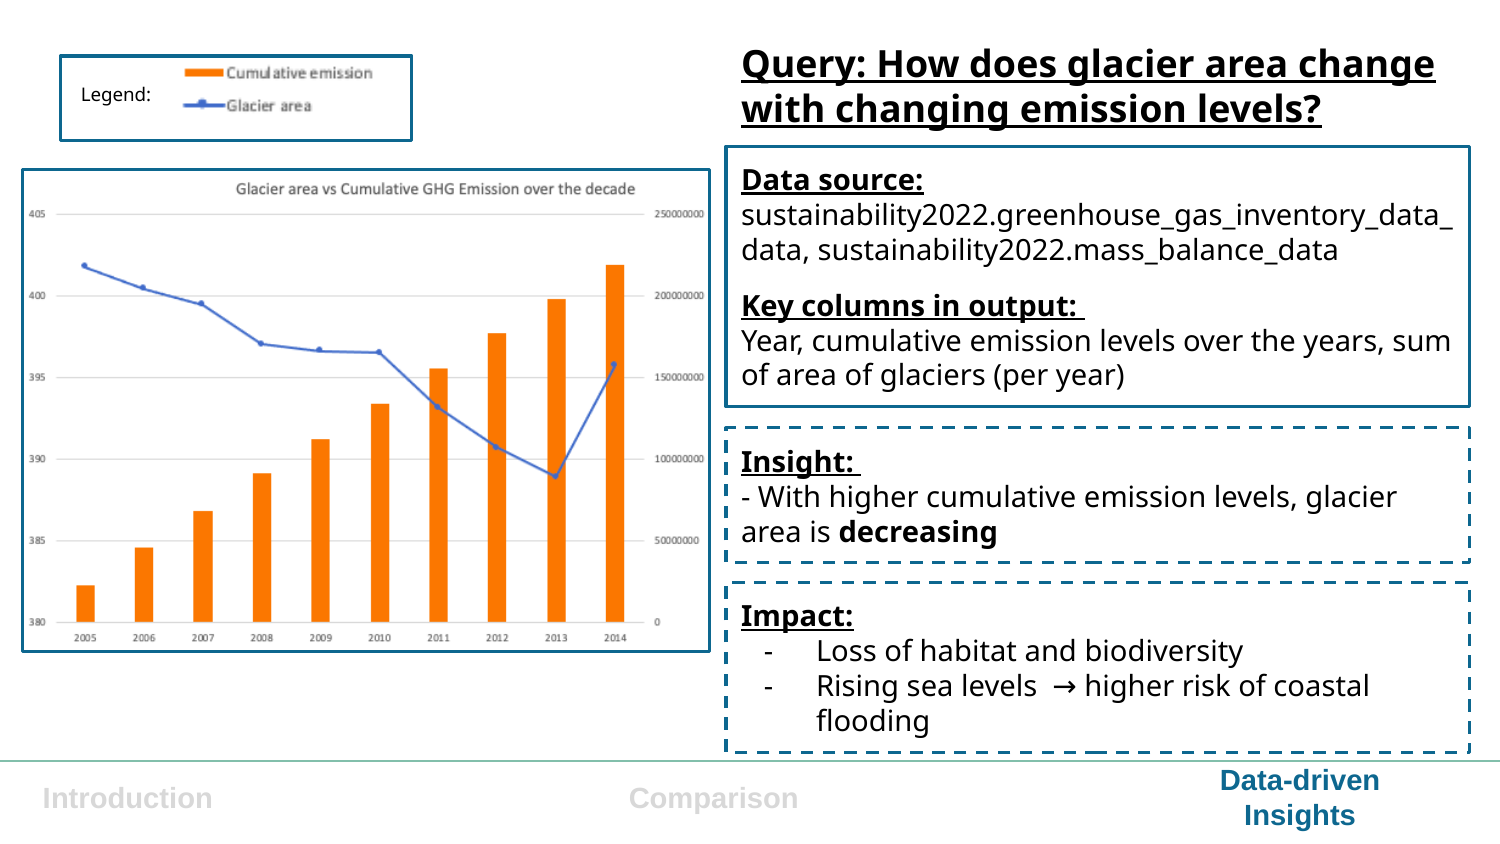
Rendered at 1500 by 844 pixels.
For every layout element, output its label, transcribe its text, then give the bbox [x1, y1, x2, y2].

picture [169, 53, 382, 125]
text_box [60, 55, 412, 141]
picture [23, 170, 708, 651]
text_box Impact: Loss of habitat and biodiversity Rising sea levels → higher risk of coastal flooding [726, 582, 1470, 753]
text_box Insight: - With higher cumulative emission levels, glacier area is decreasing [726, 427, 1470, 563]
text_box Query: How does glacier area change with changing emission levels? [726, 24, 1457, 145]
text_box Data source: sustainability2022.greenhouse_gas_inventory_data_data, sustainability2022.mass_balance_data Key columns in output: Year, cumulative emission levels over the years, sum of area of glaciers (per year) [726, 146, 1470, 407]
